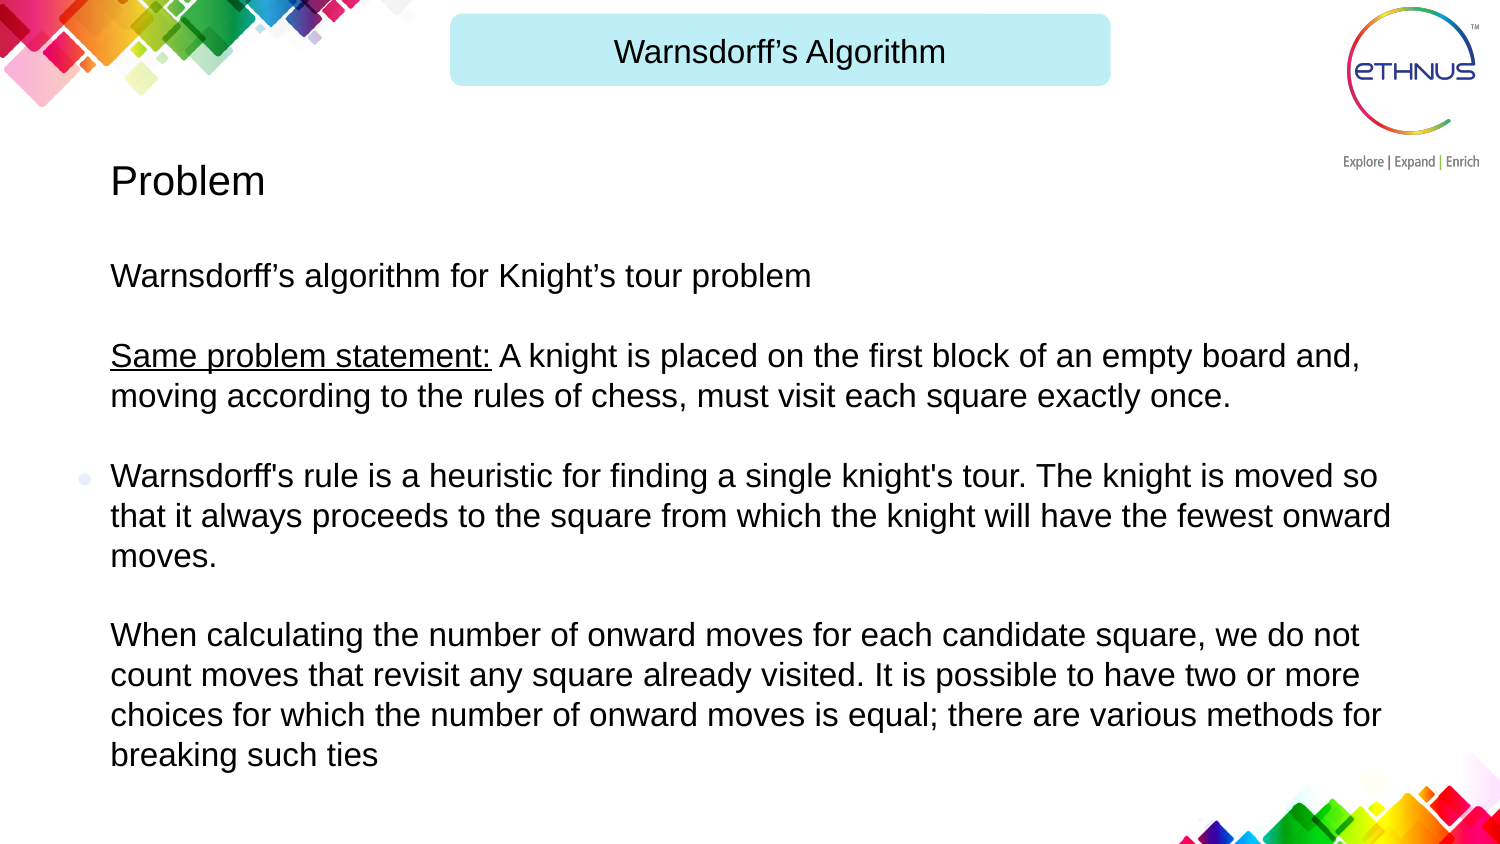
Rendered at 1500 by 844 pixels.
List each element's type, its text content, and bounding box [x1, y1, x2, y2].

picture [1344, 7, 1479, 170]
picture [1110, 752, 1500, 844]
text_box Problem Warnsdorff’s algorithm for Knight’s tour problem Same problem statement: A knight is placed on the first block of an empty board and, moving according to the rules of chess, must visit each square exactly once. Warnsdorff's rule is a heuristic for finding a single knight's tour. The knight is moved so that it always proceeds to the square from which the knight will have the fewest onward moves. When calculating the number of onward moves for each candidate square, we do not count moves that revisit any square already visited. It is possible to have two or more choices for which the number of onward moves is equal; there are various methods for breaking such ties [95, 146, 1428, 844]
picture [0, 0, 412, 107]
text_box [78, 473, 92, 486]
text_box Warnsdorff’s Algorithm [450, 13, 1111, 86]
